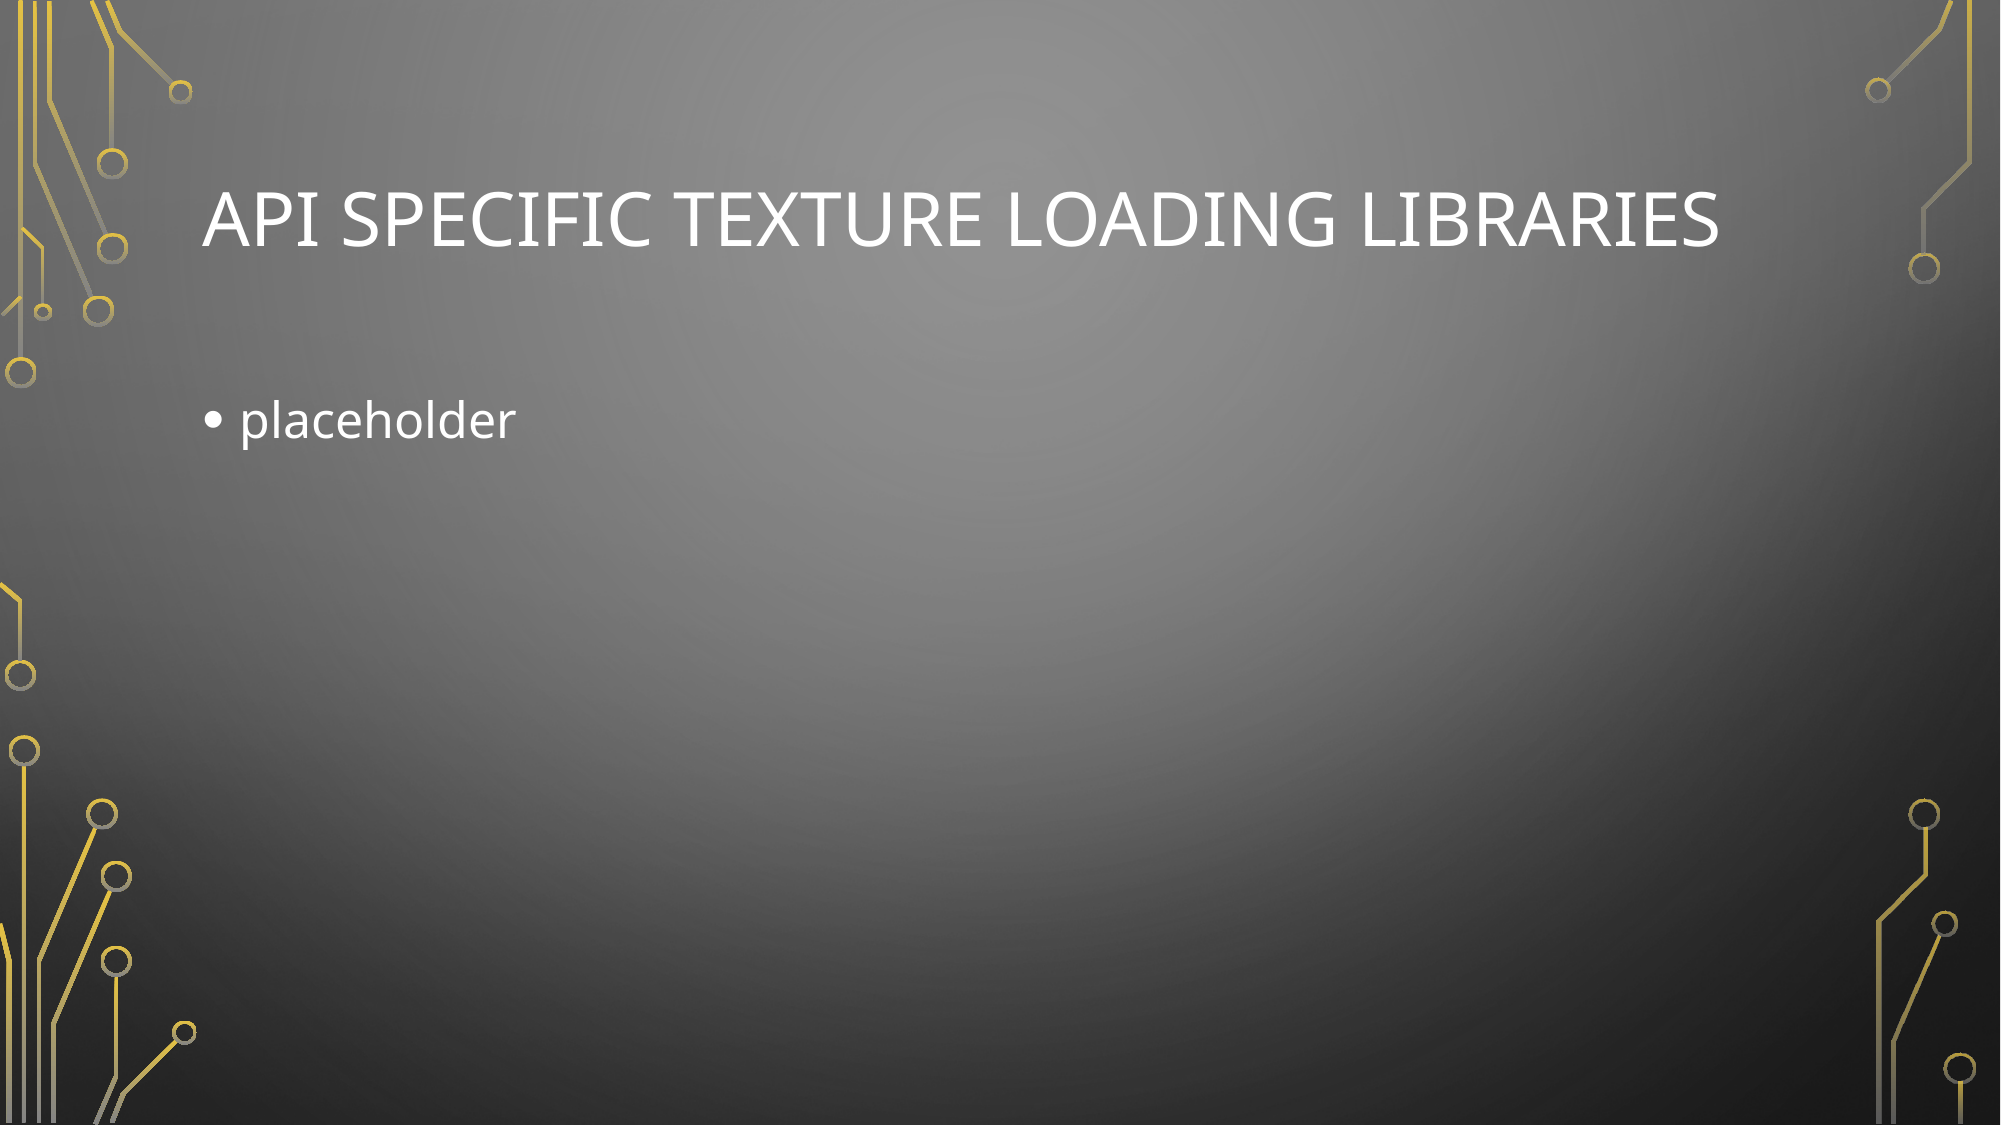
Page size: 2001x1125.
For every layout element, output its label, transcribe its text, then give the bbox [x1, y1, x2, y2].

title API SPECIFIC TEXTURE LOADING Libraries [187, 101, 1813, 344]
list placeholder [187, 369, 1813, 950]
